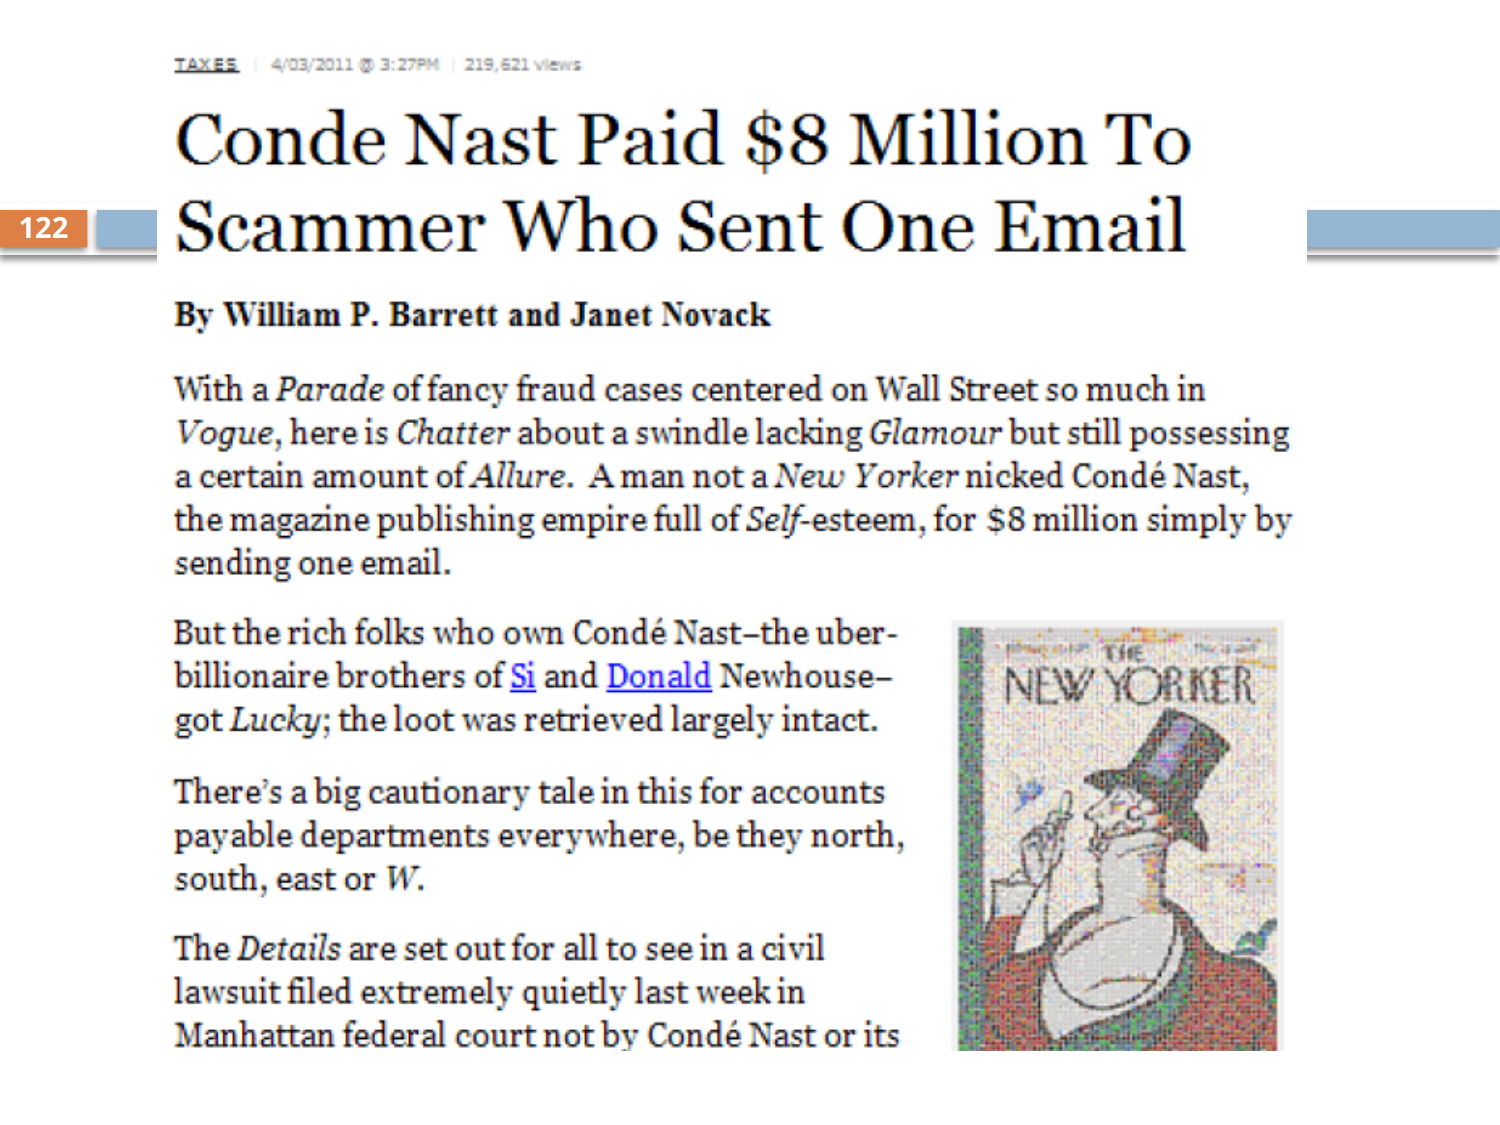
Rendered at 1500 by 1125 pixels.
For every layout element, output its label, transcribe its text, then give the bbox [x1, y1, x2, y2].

slide_number 122 [0, 208, 88, 249]
picture [157, 42, 1307, 1052]
